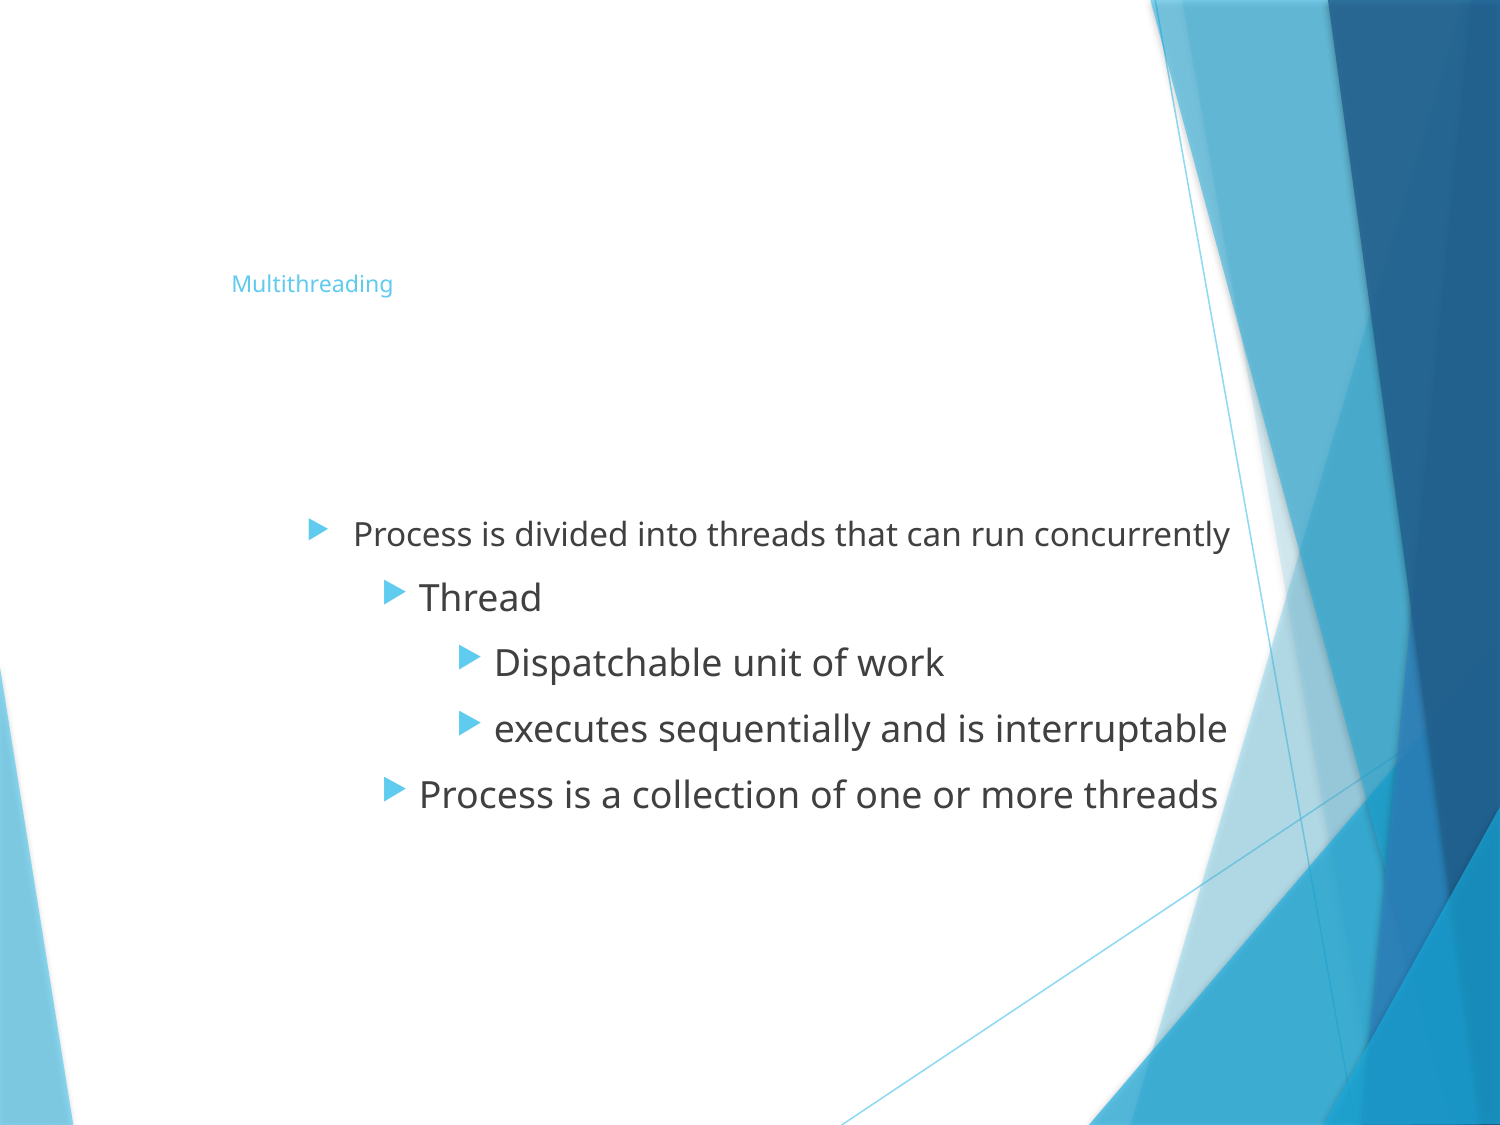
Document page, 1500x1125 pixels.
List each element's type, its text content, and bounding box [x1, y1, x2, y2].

title Multithreading [216, 233, 1173, 334]
list Process is divided into threads that can run concurrently Thread Dispatchable unit of work executes sequentially and is interruptable Process is a collection of one or more threads [216, 505, 1298, 1125]
